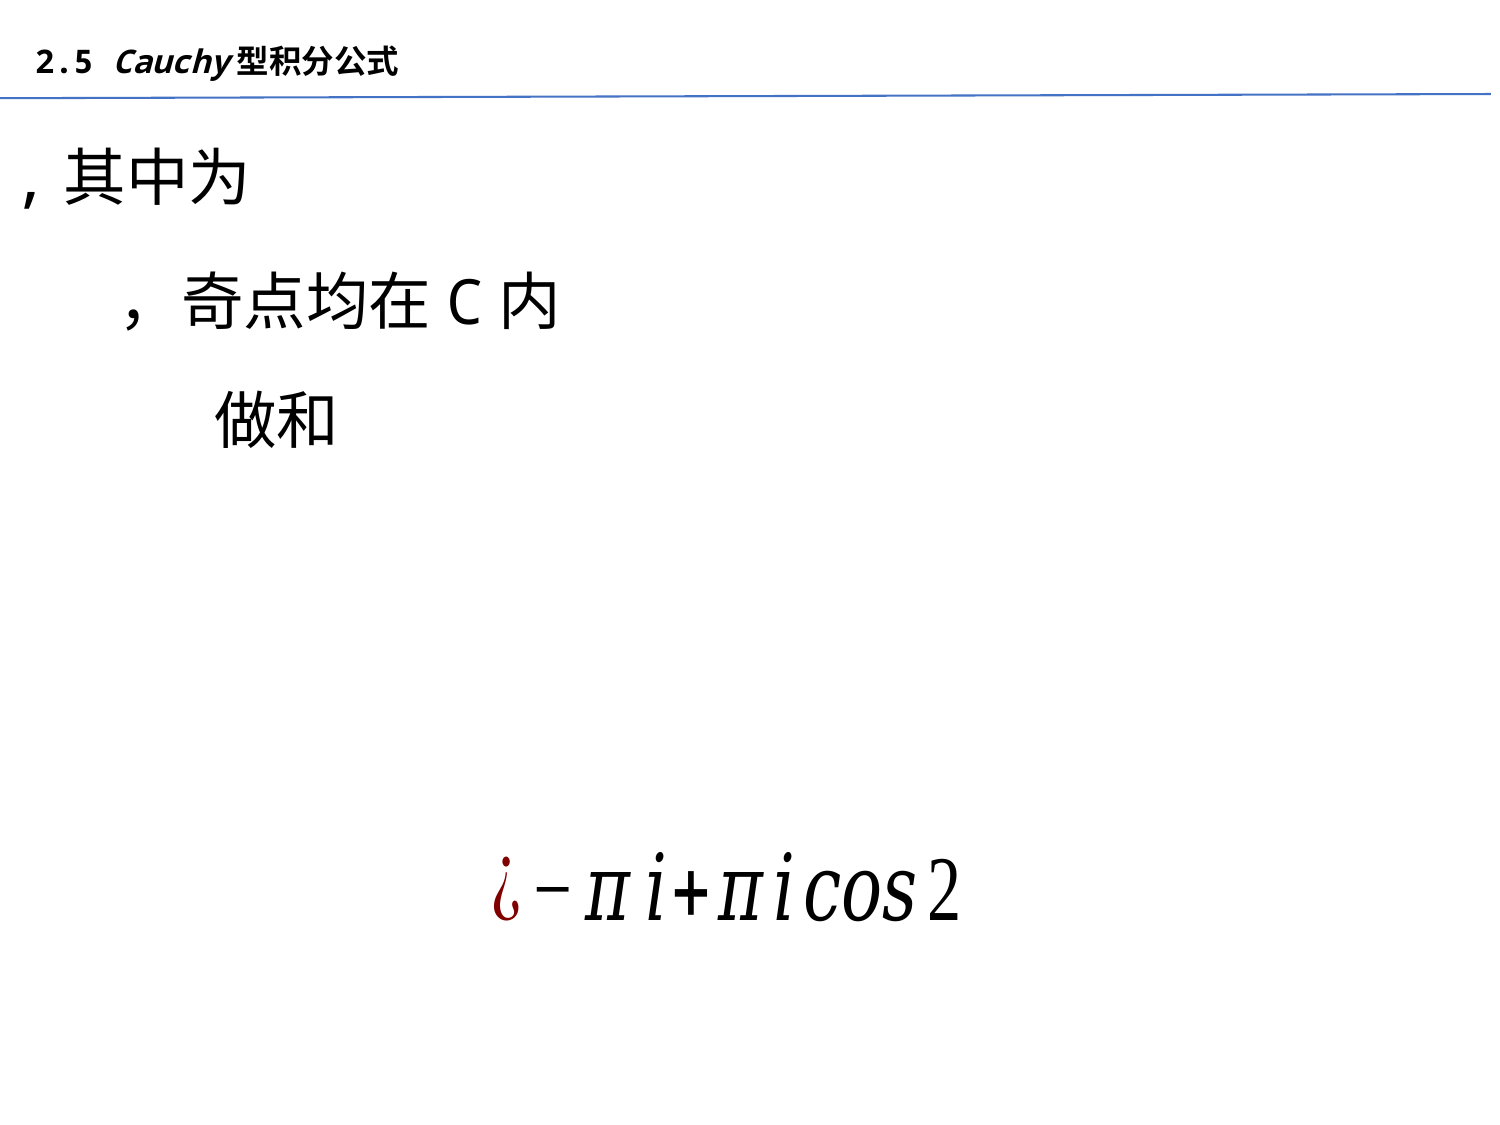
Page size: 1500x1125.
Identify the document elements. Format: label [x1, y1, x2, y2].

text_box [0, 13, 1491, 99]
